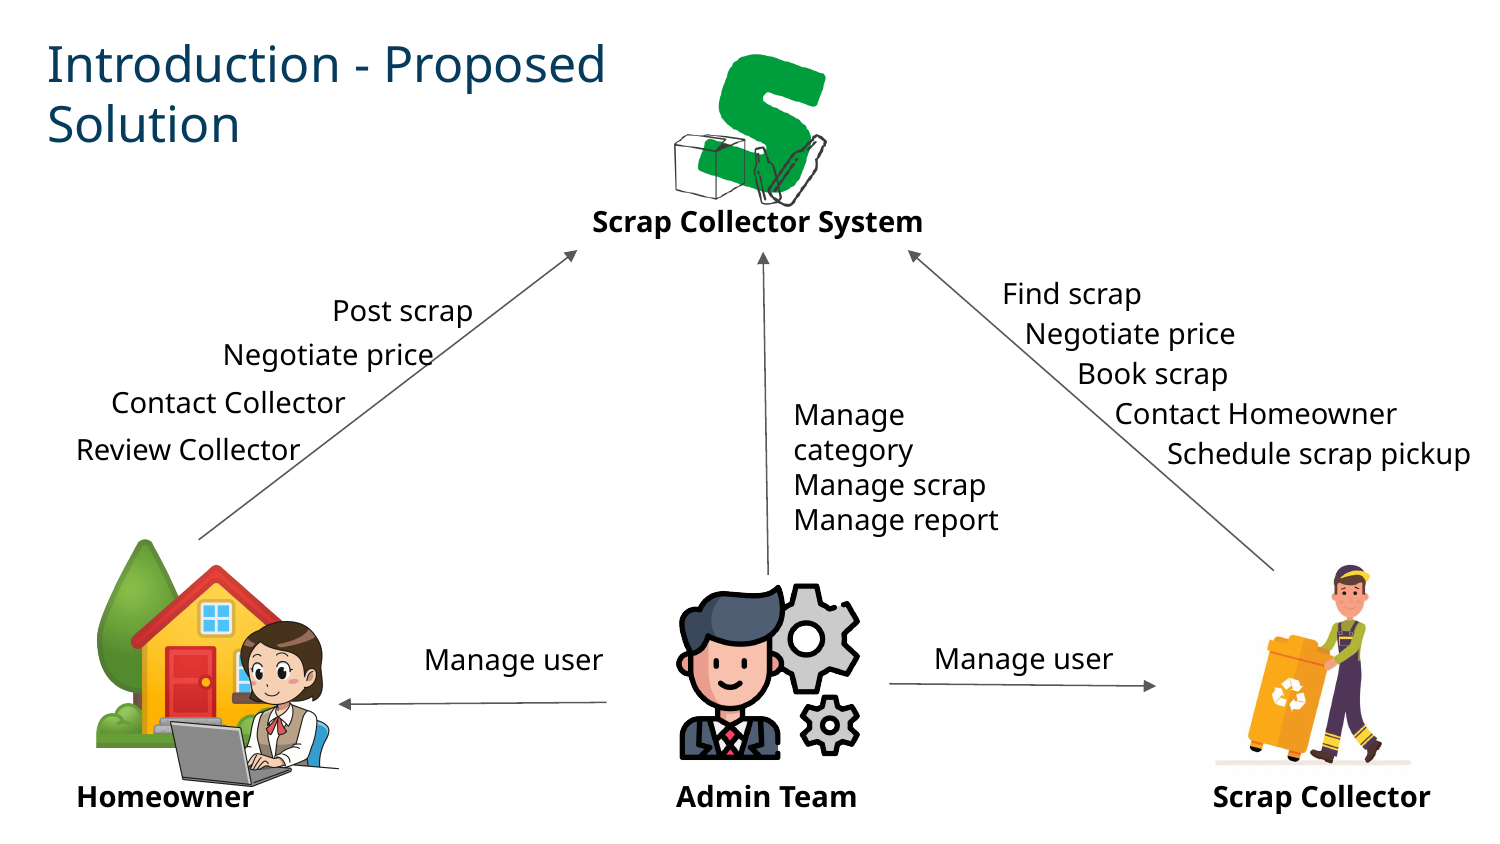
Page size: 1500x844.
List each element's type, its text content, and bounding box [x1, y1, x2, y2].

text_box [95, 548, 339, 787]
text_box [60, 249, 578, 541]
picture [676, 580, 860, 764]
text_box Scrap Collector [1197, 763, 1464, 830]
picture [665, 45, 835, 216]
picture [1197, 549, 1426, 778]
text_box Scrap Collector System [577, 188, 944, 250]
text_box Admin Team [660, 763, 876, 830]
title Introduction - Proposed Solution [32, 17, 788, 112]
text_box Homeowner [60, 763, 288, 844]
text_box Find scrap Negotiate price Book scrap Contact Homeowner Schedule scrap pickup [1278, 254, 1488, 533]
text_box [907, 249, 1275, 571]
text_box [338, 251, 1219, 744]
